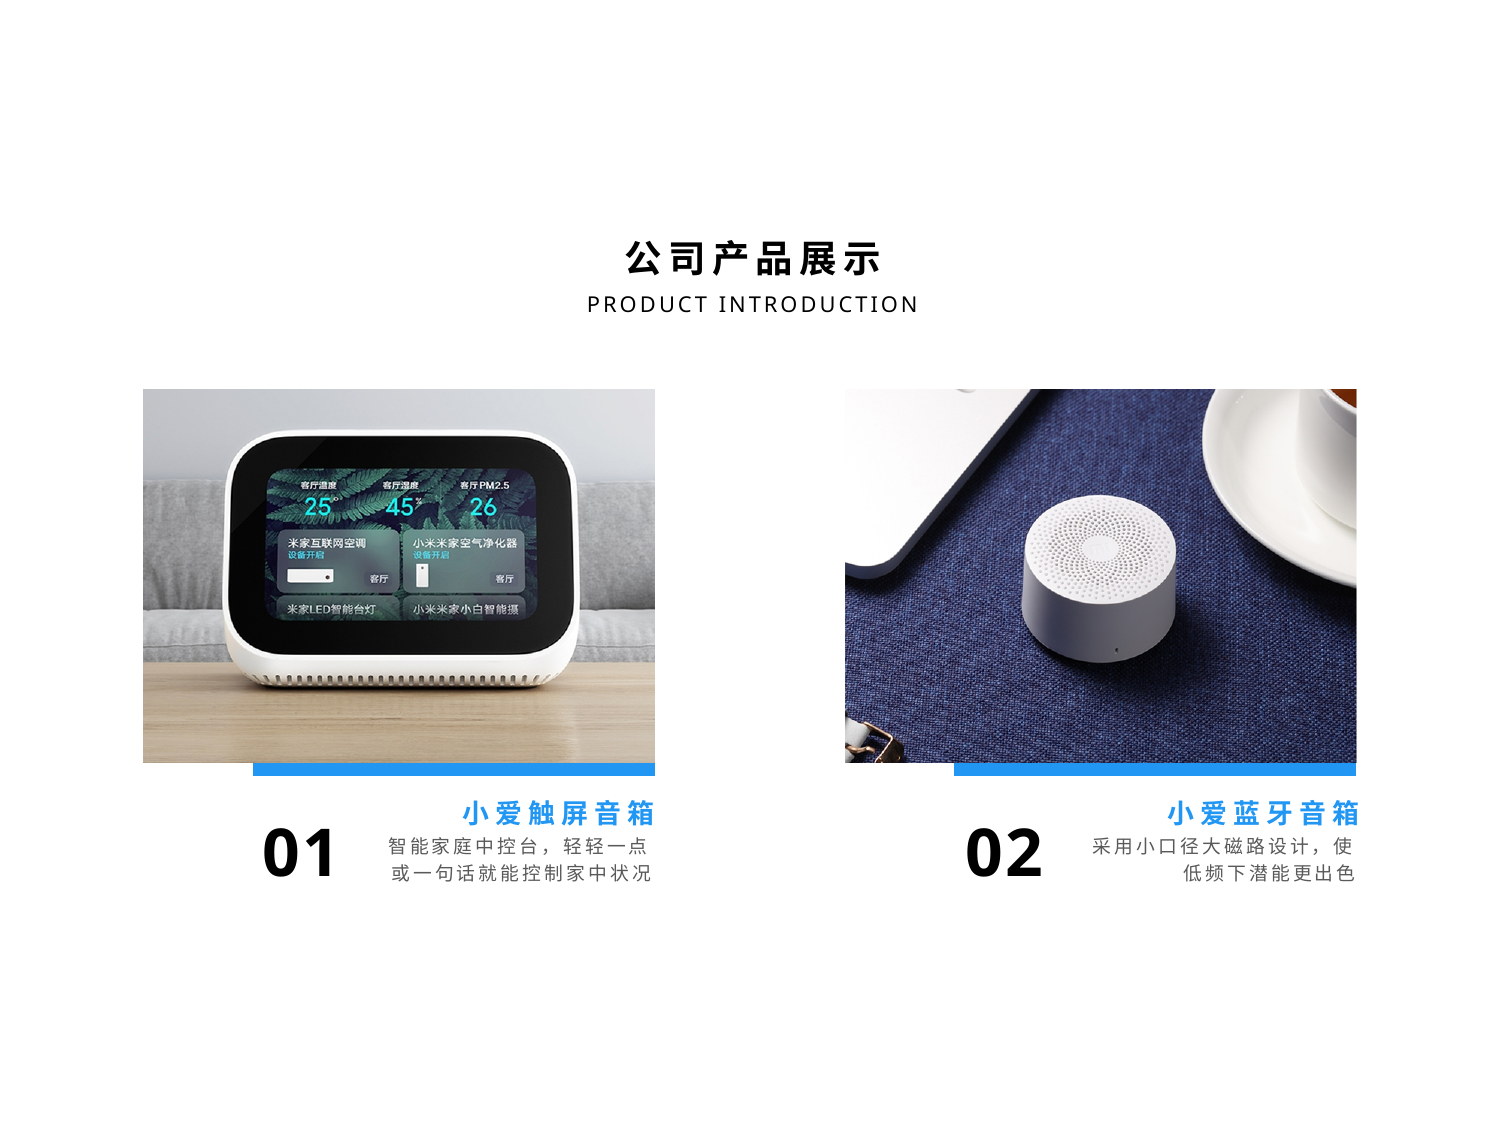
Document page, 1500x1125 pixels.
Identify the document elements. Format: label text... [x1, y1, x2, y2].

text_box 公司产品展示 [57, 215, 1449, 280]
text_box 智能家庭中控台，轻轻一点或一句话就能控制家中状况 [364, 830, 666, 917]
text_box 01 [250, 786, 355, 898]
picture [845, 389, 1357, 764]
text_box PRODUCT INTRODUCTION [57, 285, 1449, 327]
text_box 采用小口径大磁路设计，使低频下潜能更出色 [1071, 830, 1371, 917]
picture [143, 389, 655, 764]
text_box 小爱蓝牙音箱 [1071, 784, 1371, 830]
text_box 小爱触屏音箱 [366, 784, 666, 830]
text_box 02 [954, 786, 1058, 898]
